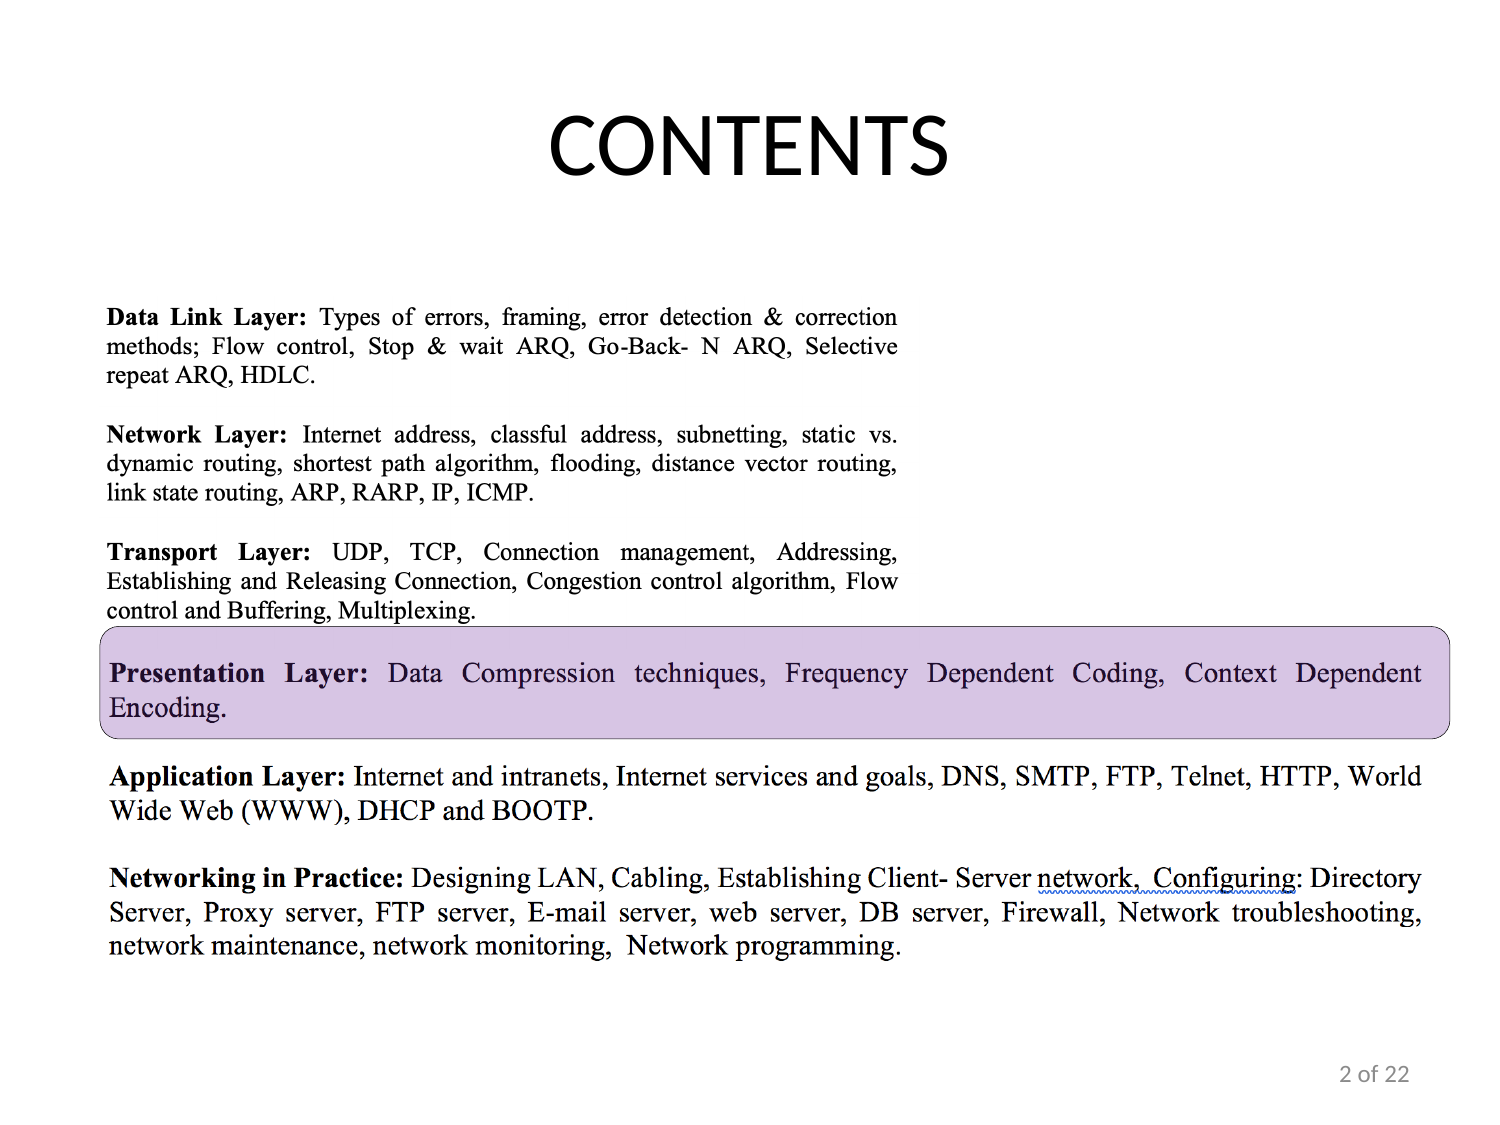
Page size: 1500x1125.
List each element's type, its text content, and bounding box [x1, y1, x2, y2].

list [99, 649, 1451, 979]
picture [99, 296, 920, 649]
slide_number 2 of 22 [1074, 1042, 1425, 1103]
title Contents [75, 45, 1425, 233]
text_box [924, 624, 1453, 652]
